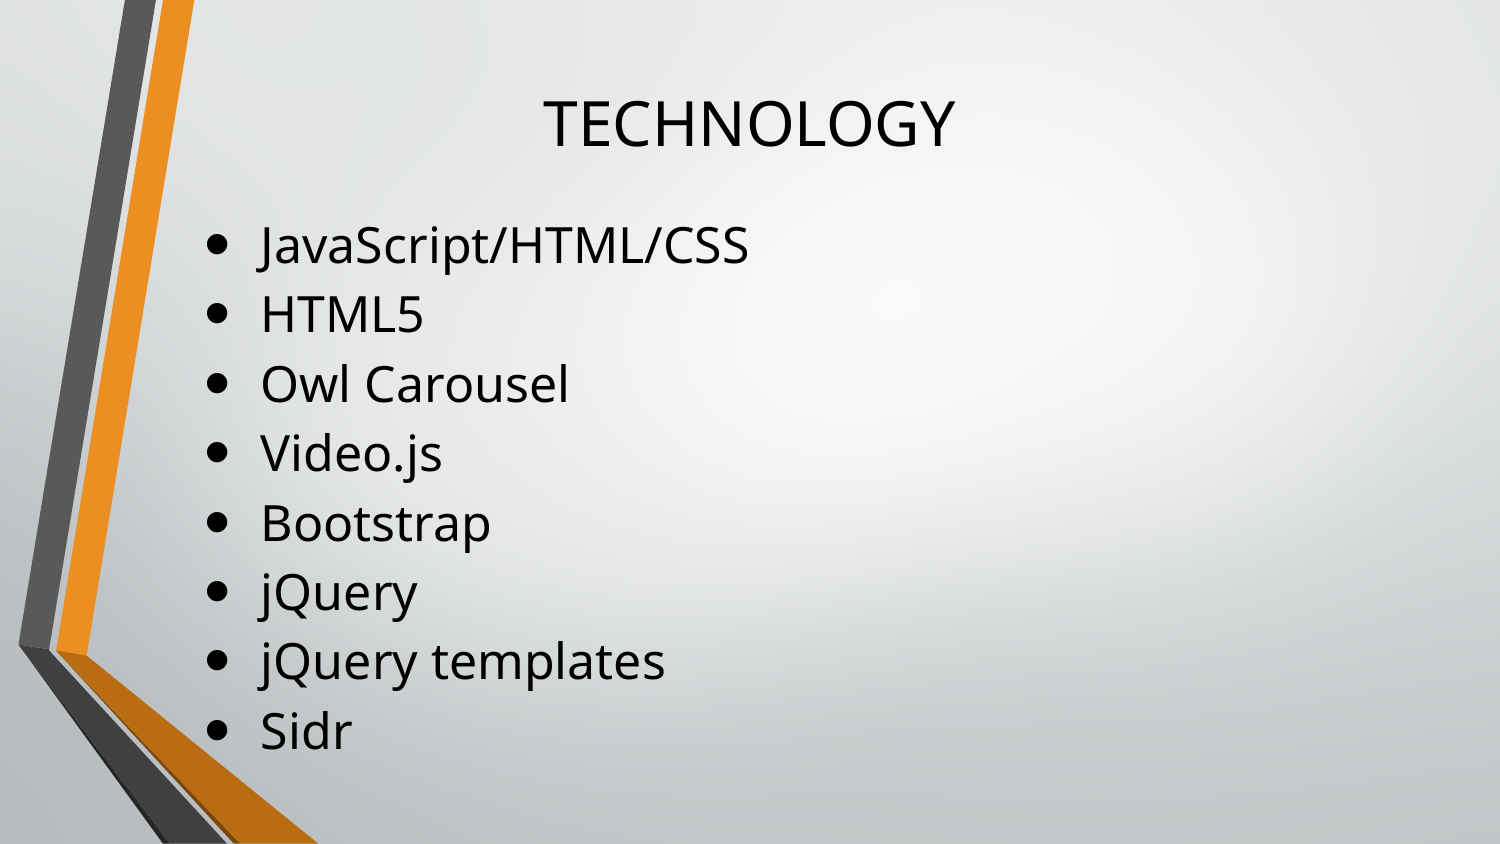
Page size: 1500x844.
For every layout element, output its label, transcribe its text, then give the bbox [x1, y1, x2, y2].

list JavaScript/HTML/CSS HTML5 Owl Carousel Video.js Bootstrap jQuery jQuery templates Sidr [166, 198, 1500, 810]
title TECHNOLOGY [75, 33, 1425, 175]
